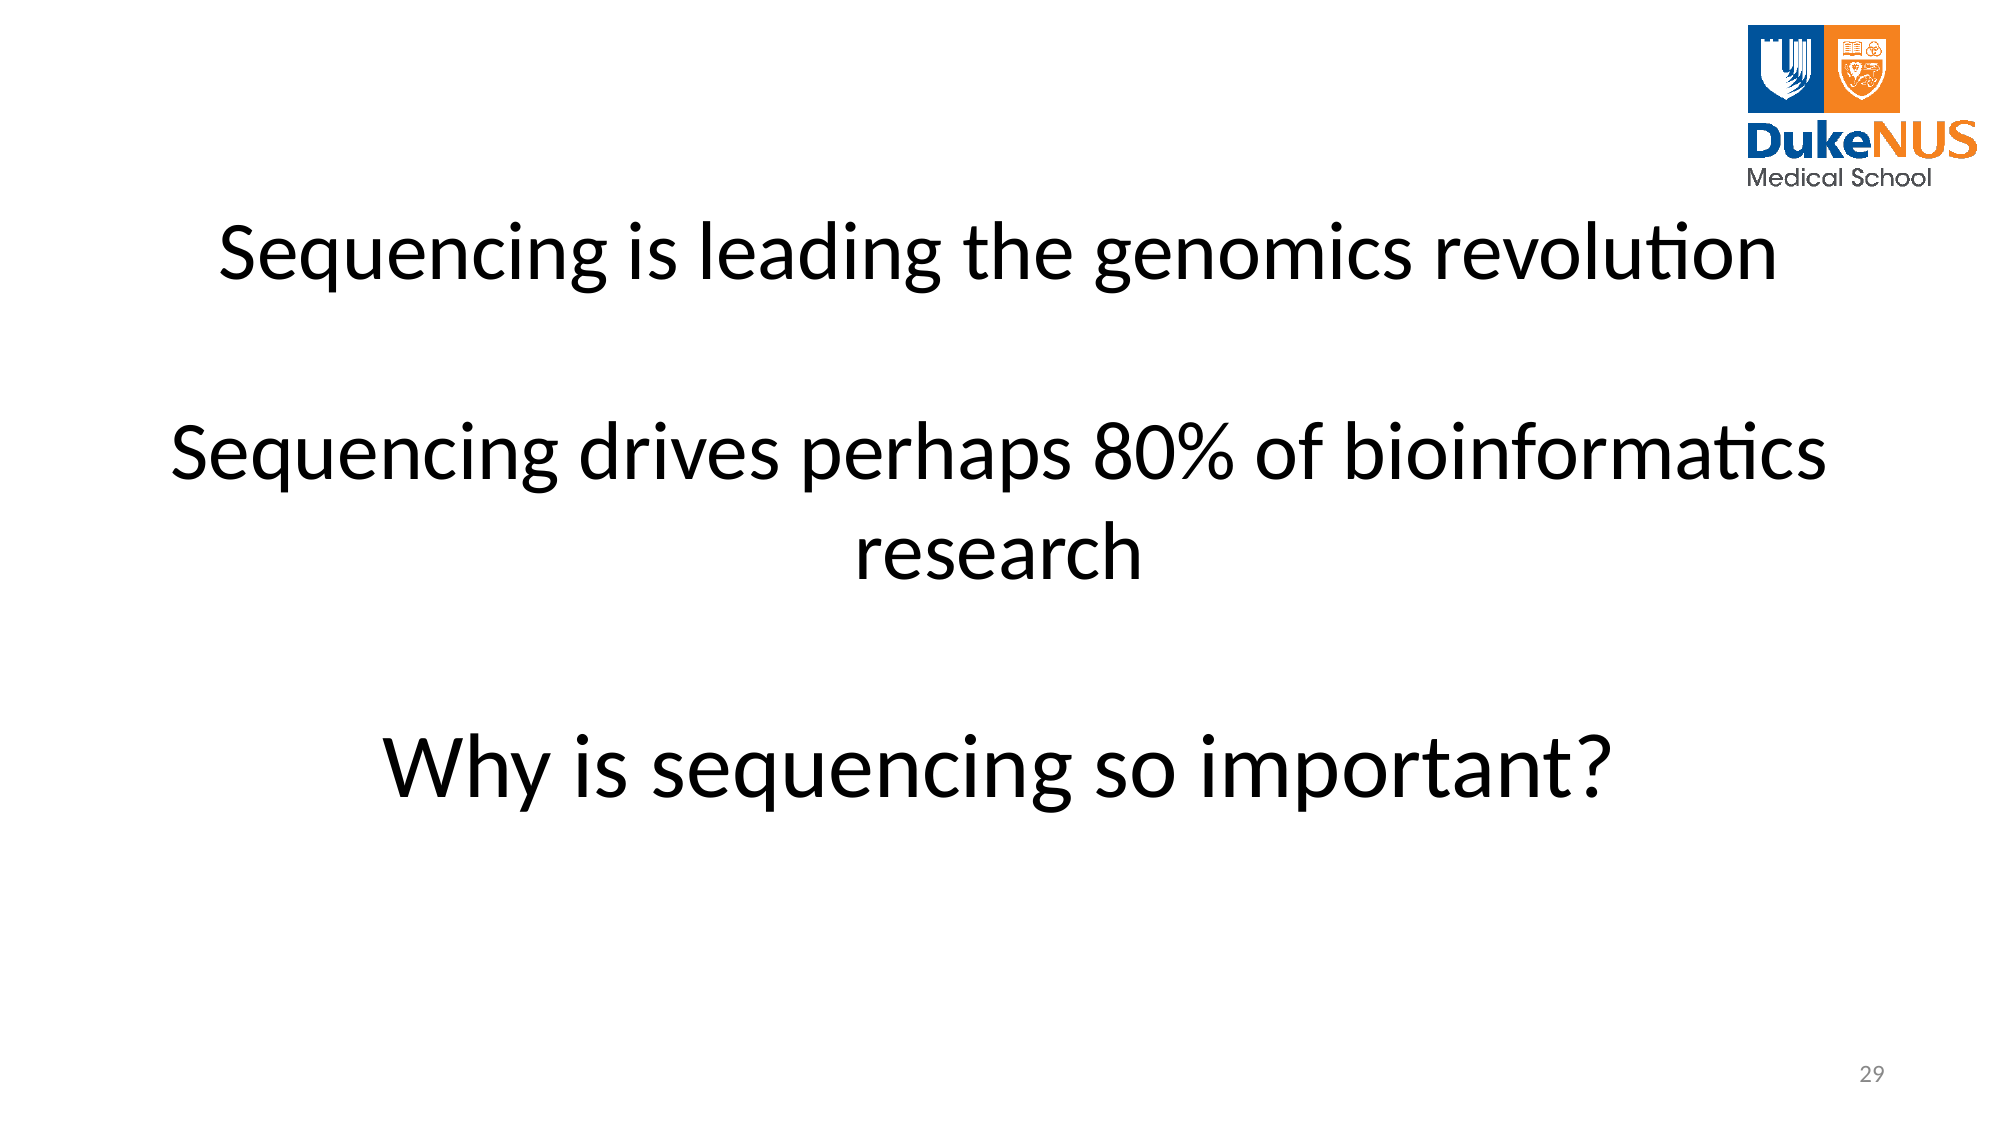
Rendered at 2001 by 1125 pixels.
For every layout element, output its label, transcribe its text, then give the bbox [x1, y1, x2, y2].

picture [1737, 12, 1978, 189]
slide_number 29 [1433, 1042, 1900, 1103]
title Sequencing is leading the genomics revolution Sequencing drives perhaps 80% of bioinformatics research Why is sequencing so important? [99, 200, 1900, 813]
